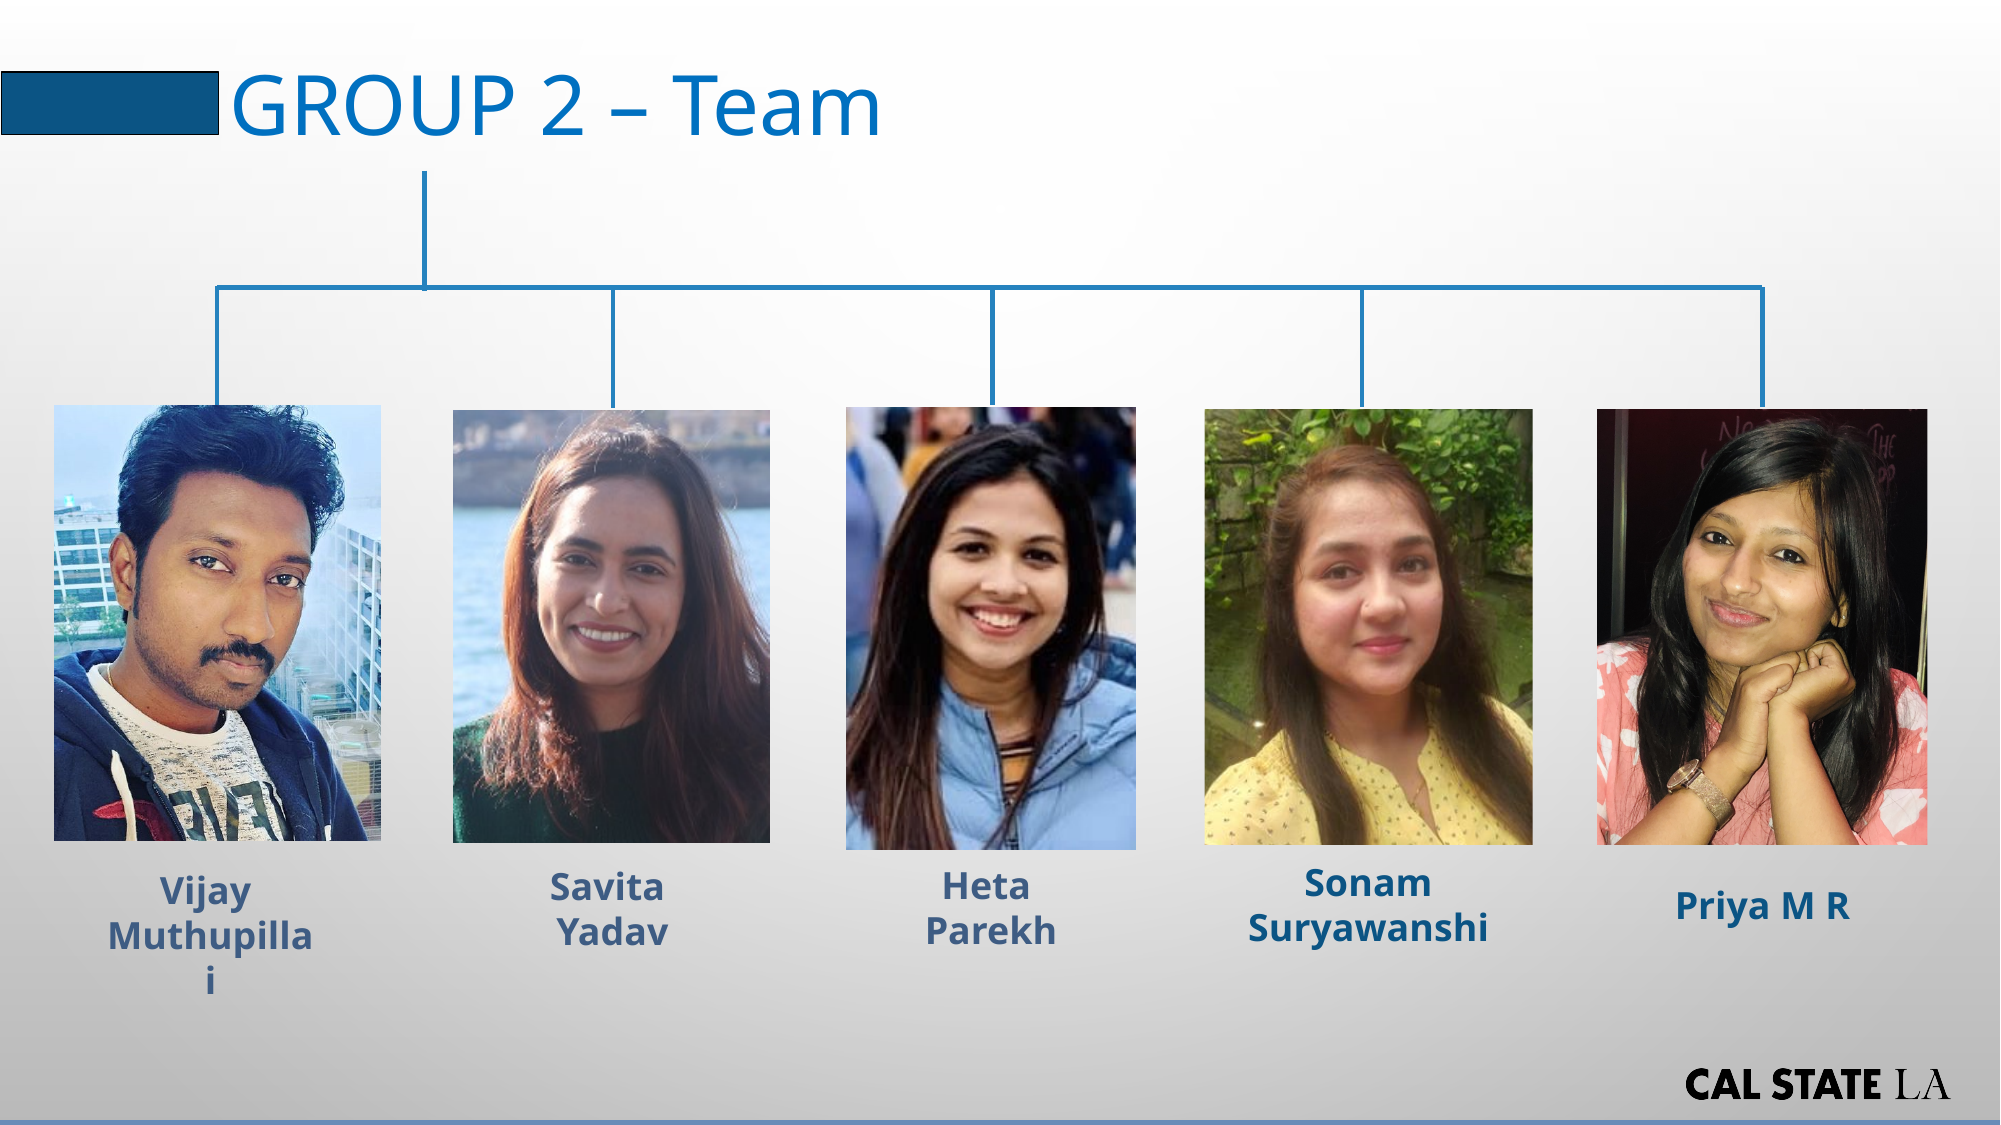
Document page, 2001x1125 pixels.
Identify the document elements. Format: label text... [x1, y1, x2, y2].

text_box Priya M R [1608, 874, 1917, 935]
text_box Vijay Muthupillai [87, 859, 334, 1010]
text_box [1, 71, 219, 135]
text_box Savita Yadav [489, 855, 736, 961]
text_box Sonam Suryawanshi [1214, 854, 1523, 957]
text_box [0, 1119, 2000, 1125]
picture [0, 0, 2000, 1119]
text_box Heta Parekh [867, 861, 1115, 960]
text_box GROUP 2 – Team [214, 42, 1899, 175]
